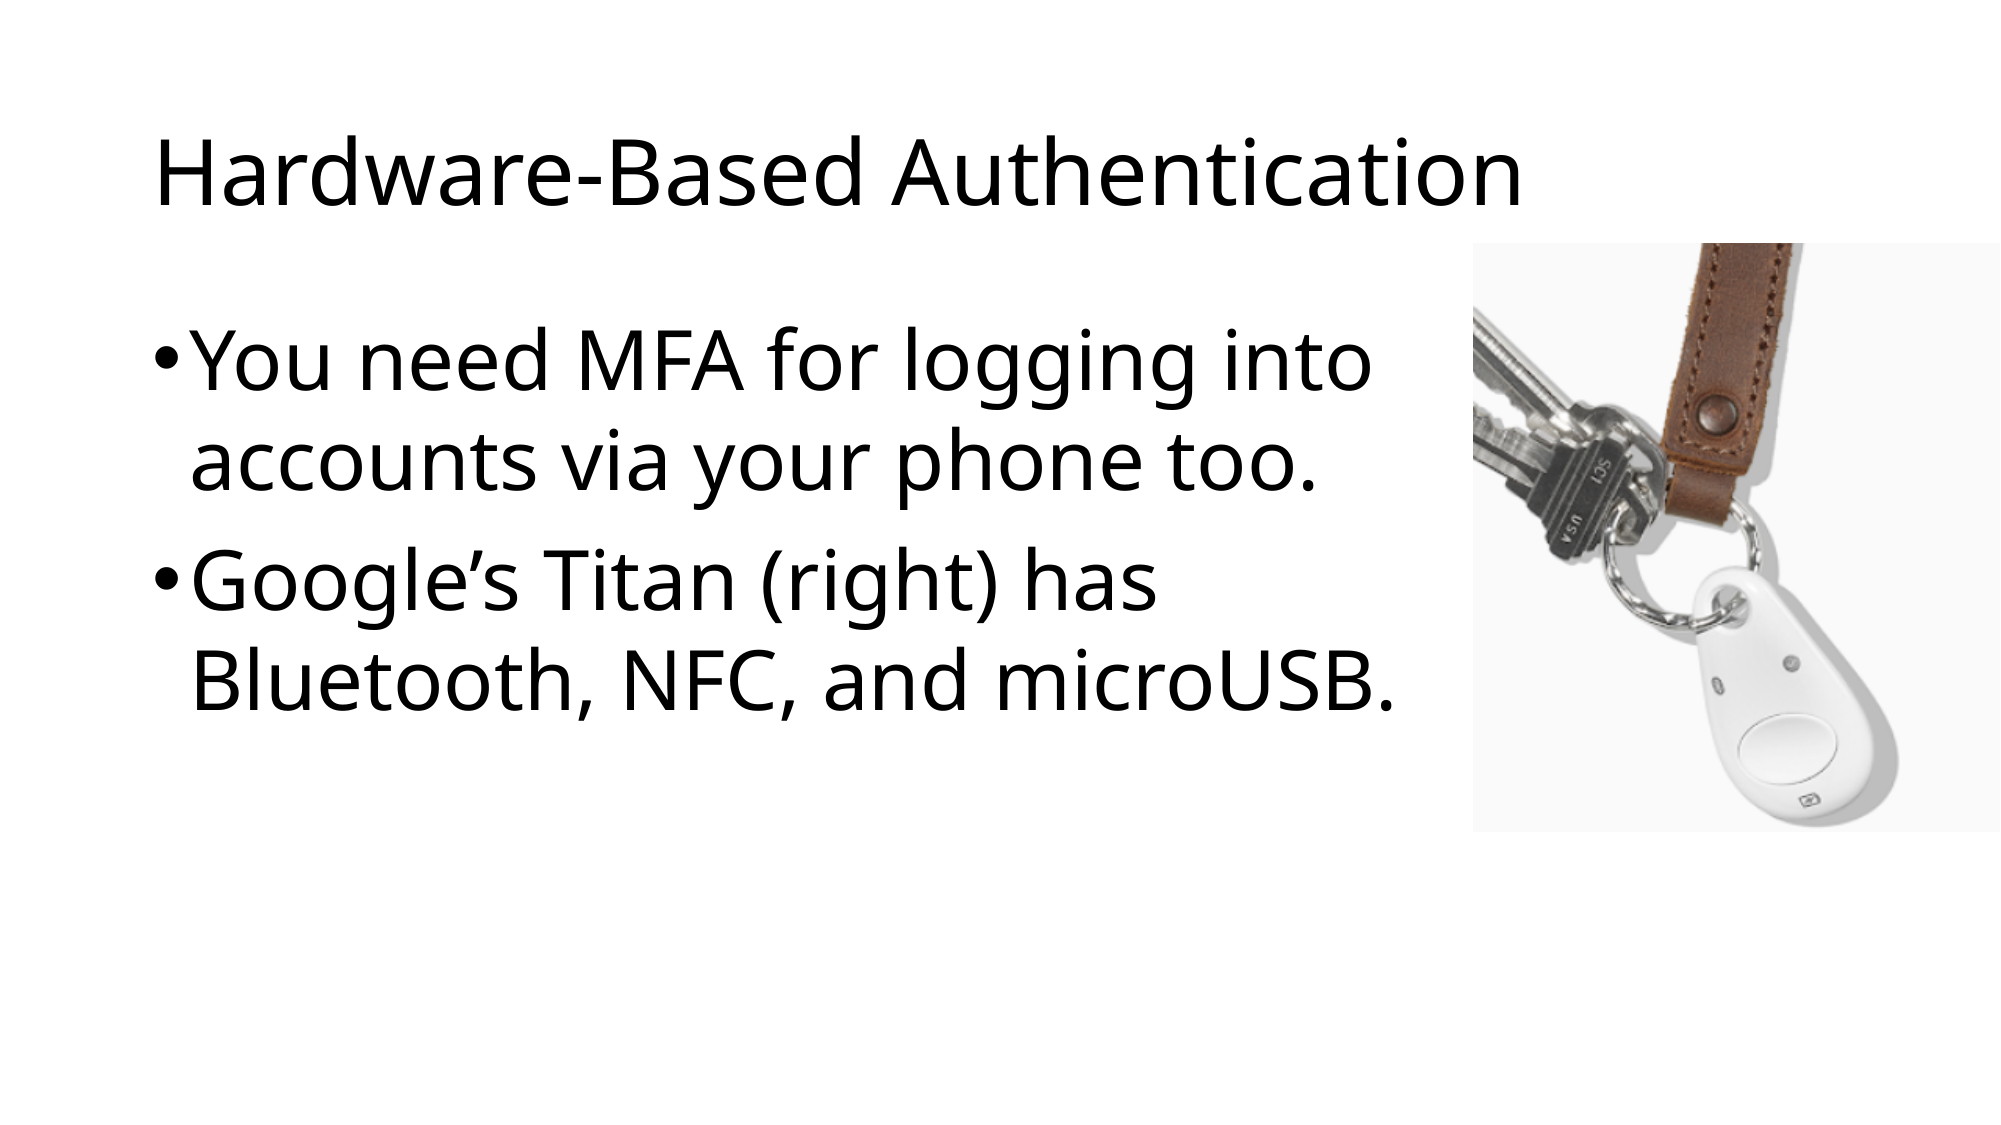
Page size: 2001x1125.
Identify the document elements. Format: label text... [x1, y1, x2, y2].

text_box [975, 537, 1025, 588]
picture [1473, 243, 2000, 832]
list You need MFA for logging into accounts via your phone too. Google’s Titan (right) has Bluetooth, NFC, and microUSB. [137, 299, 1441, 1014]
title Hardware-Based Authentication [137, 59, 1863, 278]
